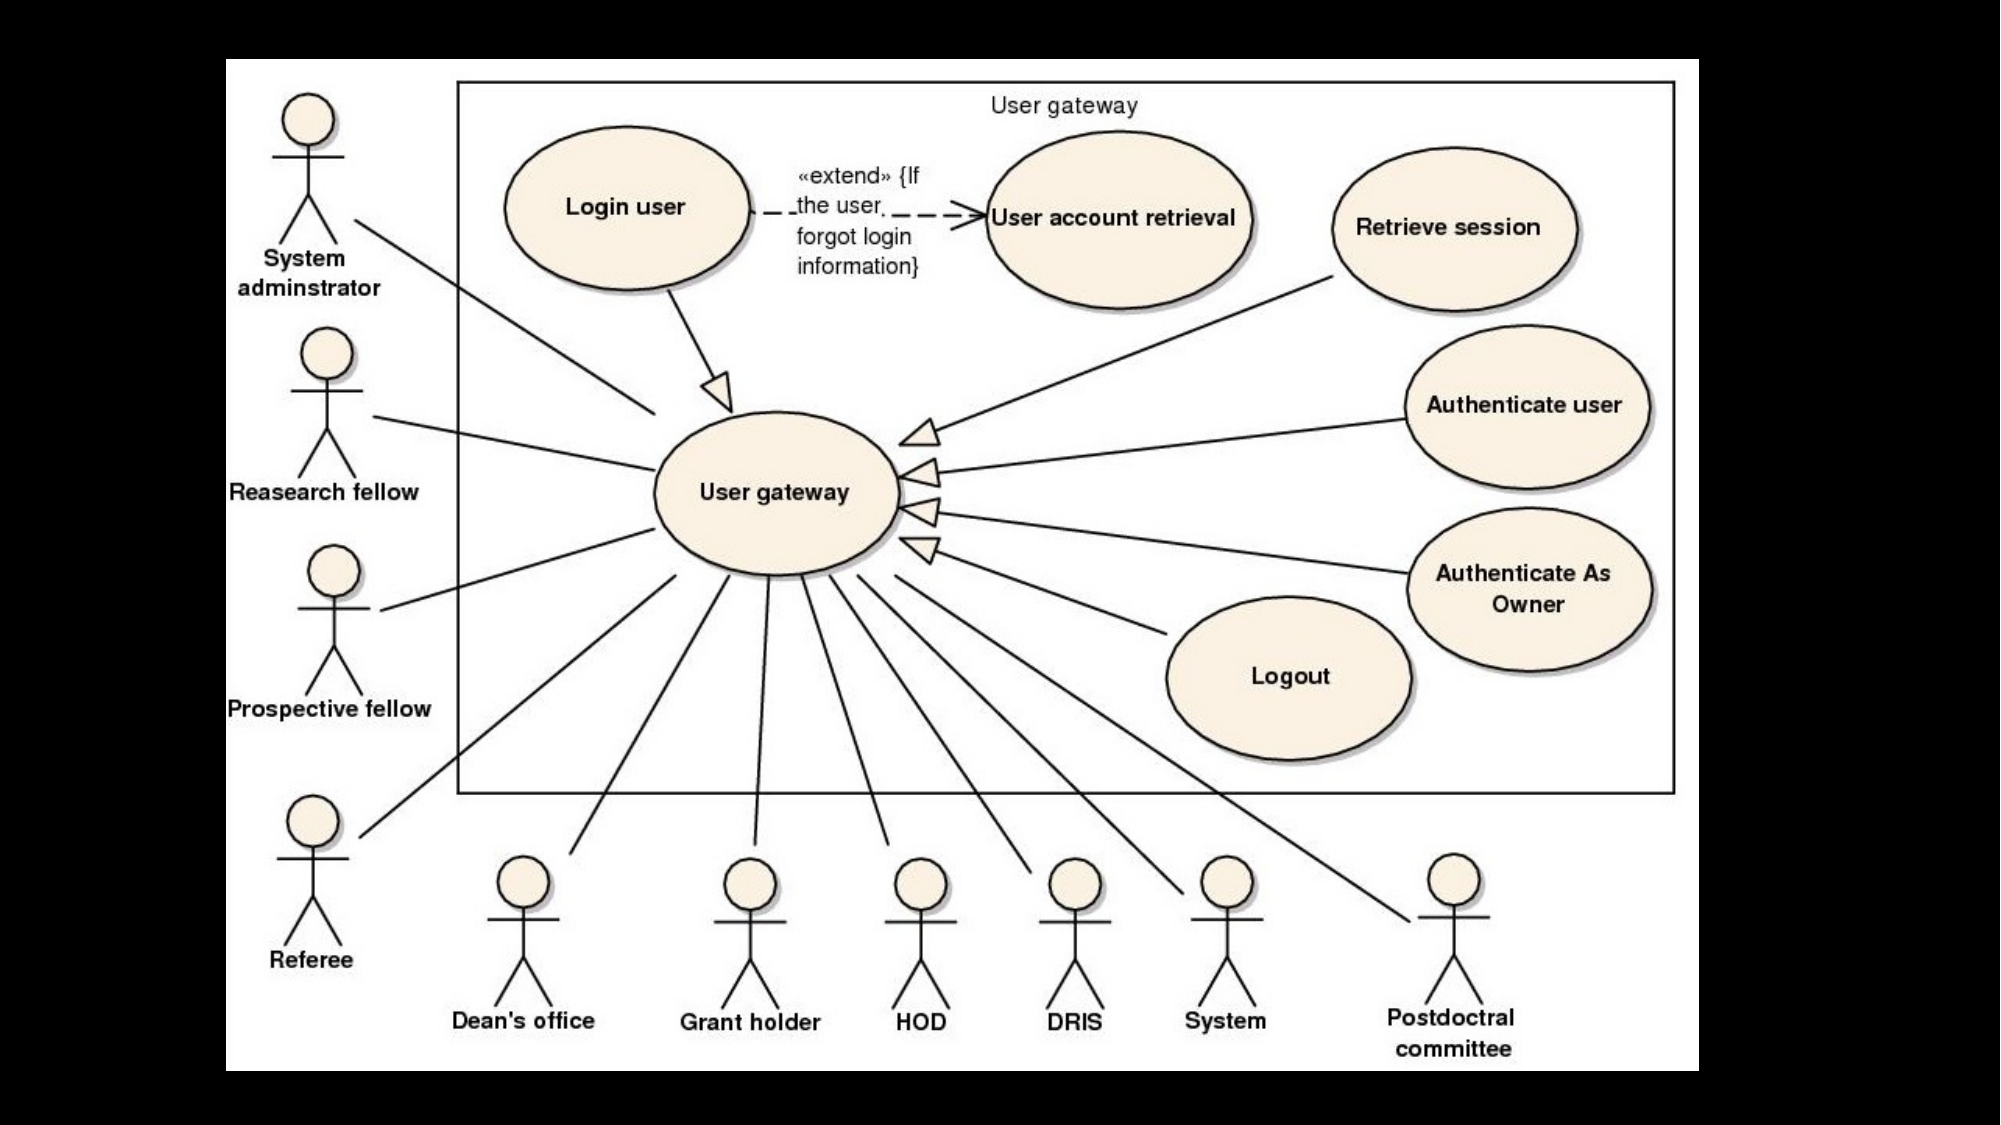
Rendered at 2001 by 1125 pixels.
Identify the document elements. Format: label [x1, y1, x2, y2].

list [226, 59, 1699, 1071]
